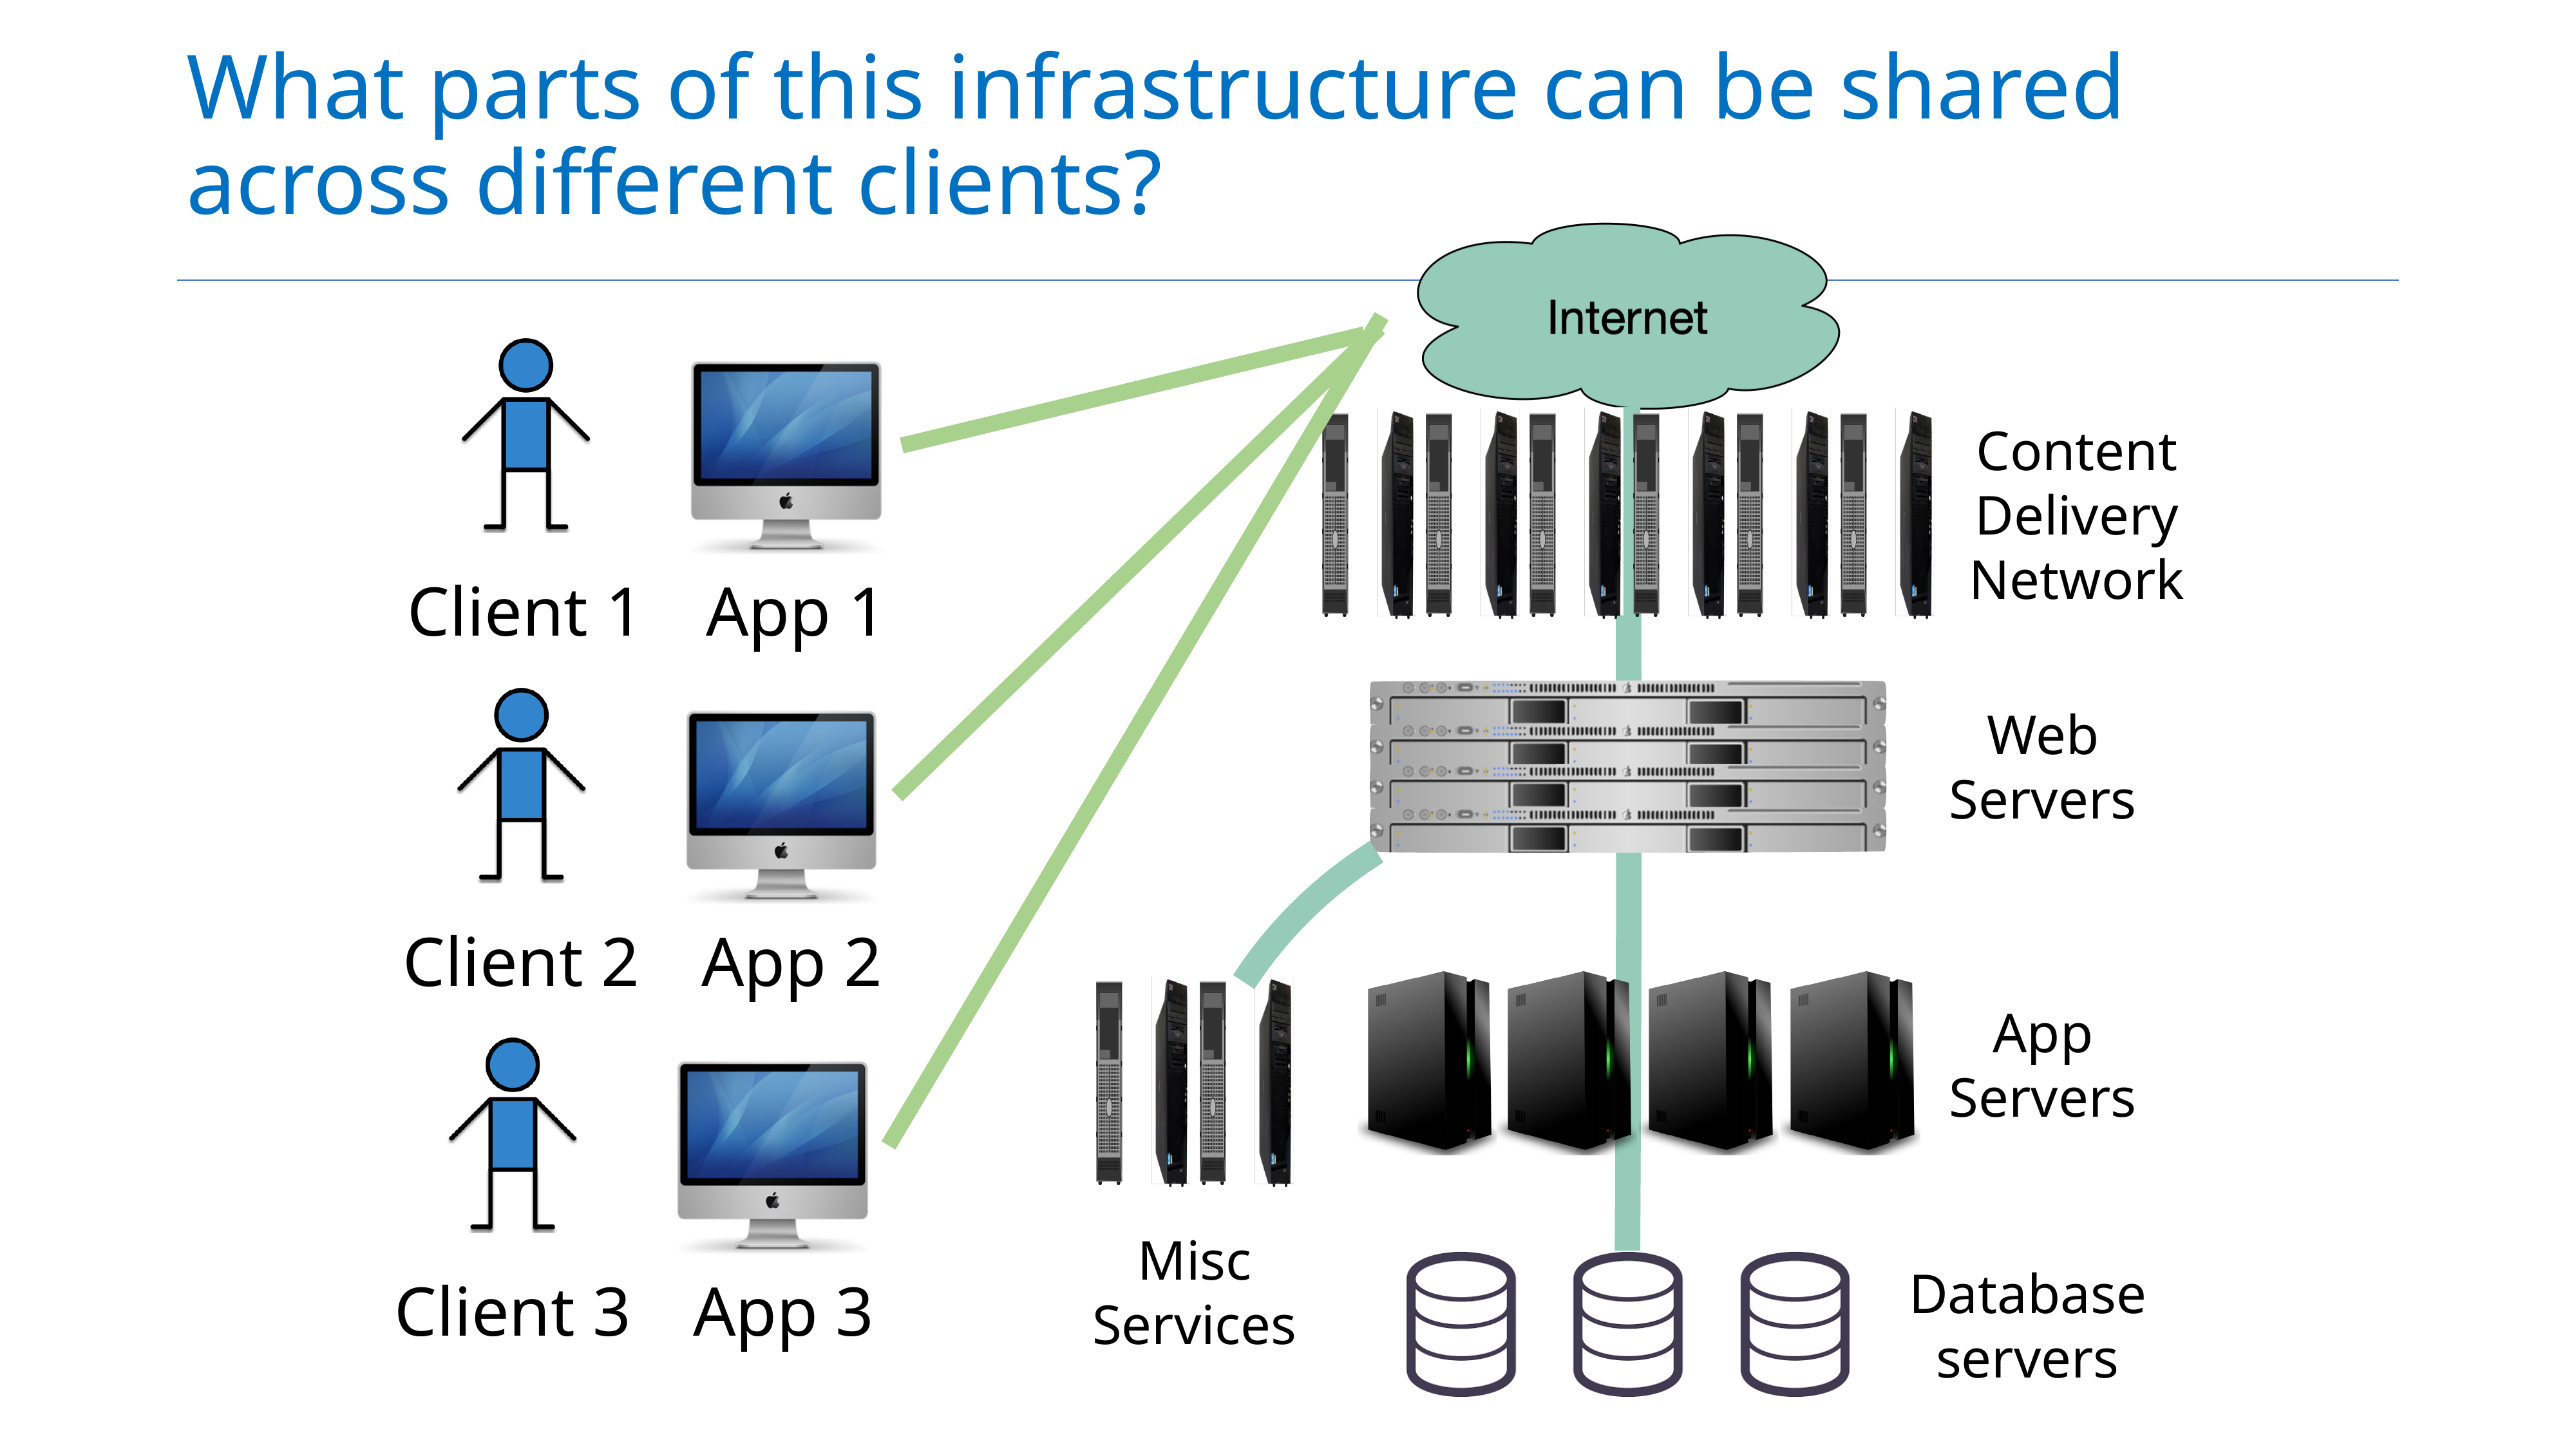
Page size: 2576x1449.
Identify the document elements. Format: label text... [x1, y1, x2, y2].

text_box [888, 316, 1382, 1146]
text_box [407, 330, 888, 658]
picture [1395, 216, 1862, 406]
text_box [393, 1030, 889, 1358]
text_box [402, 679, 888, 1008]
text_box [1075, 406, 2197, 1398]
title What parts of this infrastructure can be shared across different clients? [176, 33, 2400, 245]
